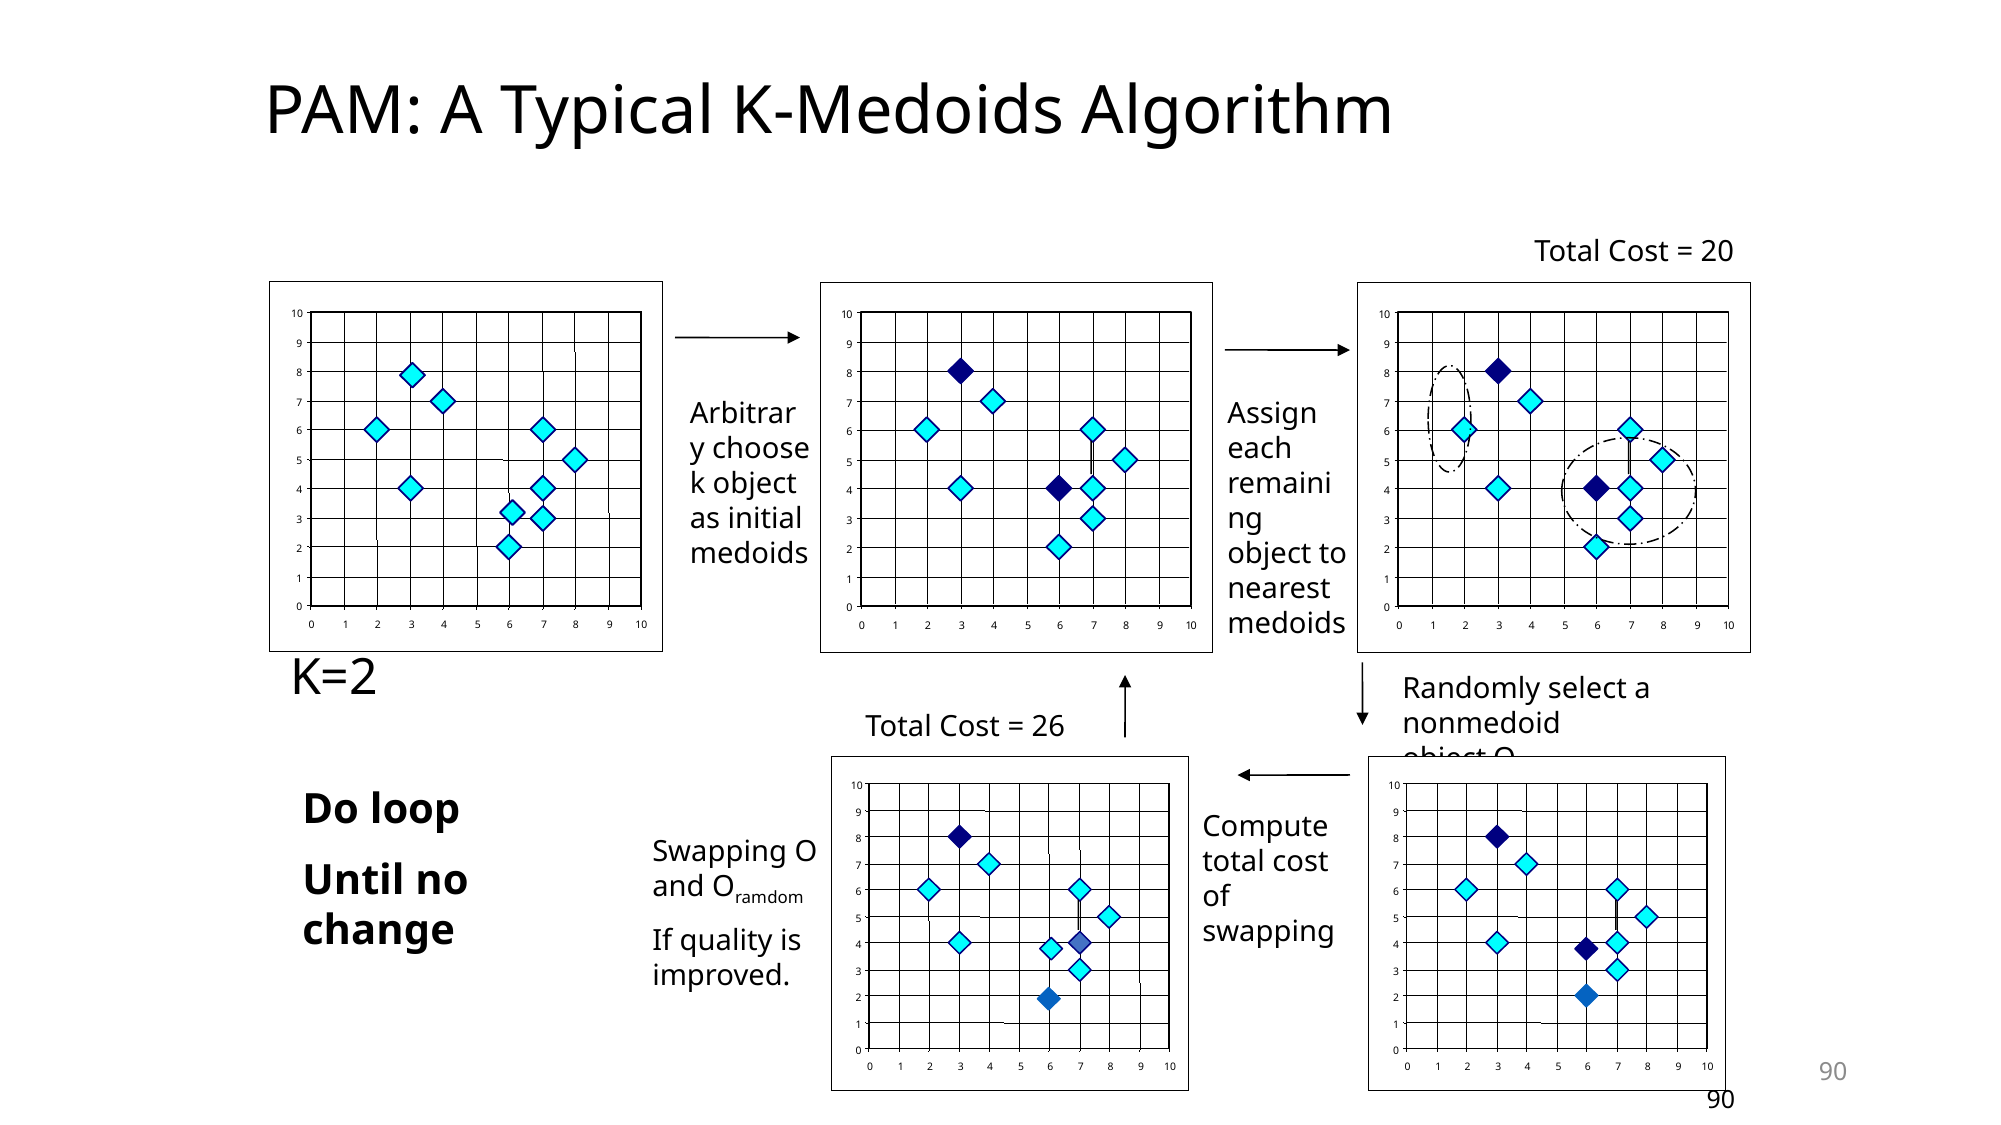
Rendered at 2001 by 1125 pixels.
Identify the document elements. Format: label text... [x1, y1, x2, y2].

text_box Swapping O and Oramdom If quality is improved. [637, 824, 831, 999]
text_box [500, 500, 526, 526]
text_box Do loop Until no change [287, 774, 613, 961]
slide_number 90 [1412, 1042, 1863, 1103]
text_box [1237, 768, 1351, 782]
text_box [269, 281, 663, 652]
title PAM: A Typical K-Medoids Algorithm [249, 62, 1750, 163]
text_box Total Cost = 26 [850, 699, 1081, 750]
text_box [831, 756, 1189, 1091]
text_box Total Cost = 20 [1519, 224, 1750, 274]
text_box Assign each remaining object to nearest medoids [1225, 387, 1349, 647]
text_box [1349, 274, 1763, 663]
text_box [1356, 663, 1369, 725]
text_box [1225, 343, 1349, 357]
text_box [399, 362, 425, 388]
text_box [1368, 756, 1726, 1091]
text_box [674, 331, 800, 344]
text_box Randomly select a nonmedoid object,Oramdom [1387, 663, 1750, 787]
text_box K=2 [275, 637, 393, 713]
text_box [1118, 675, 1132, 738]
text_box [812, 274, 1225, 663]
text_box 90 [1437, 1103, 1750, 1125]
text_box Arbitrary choose k object as initial medoids [674, 387, 812, 612]
text_box Compute total cost of swapping [1189, 799, 1368, 955]
